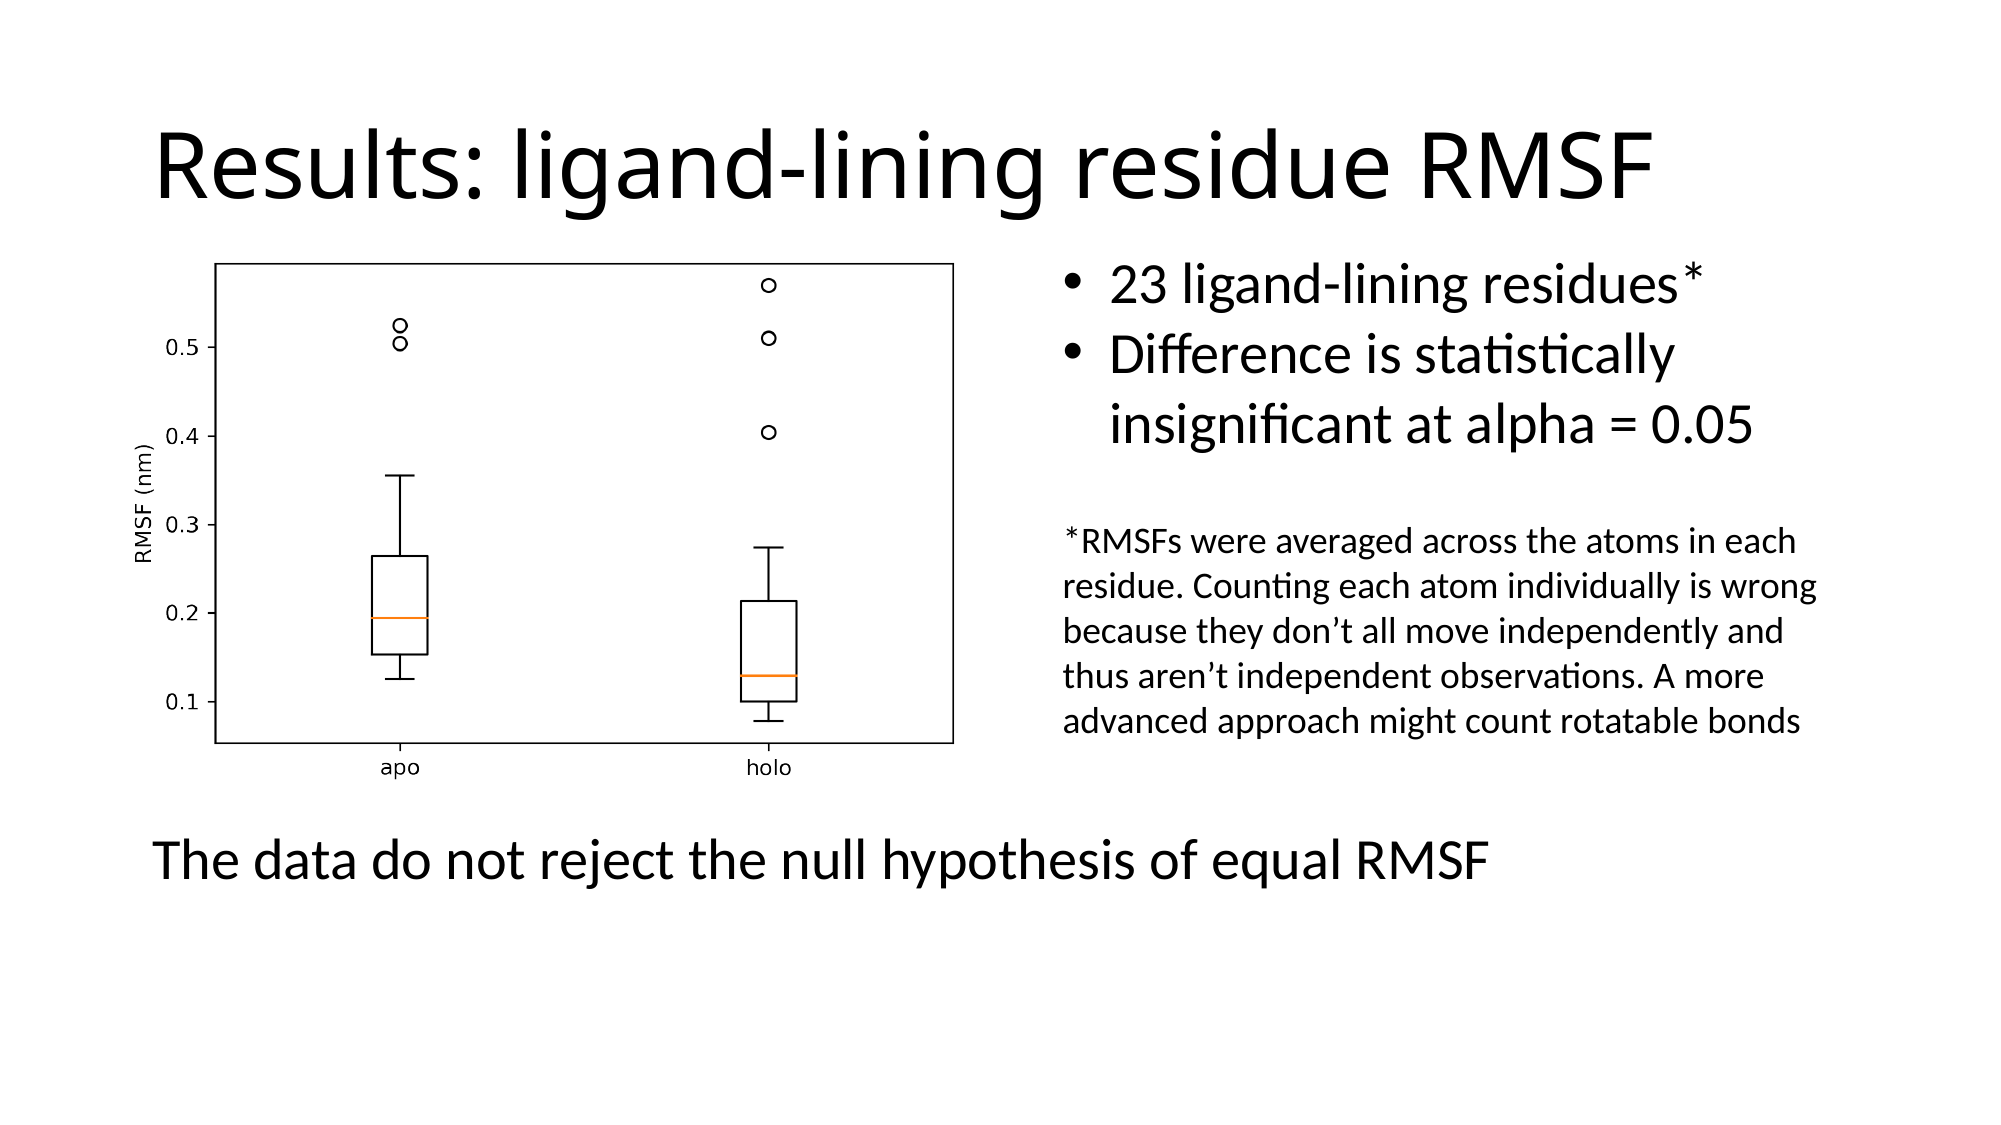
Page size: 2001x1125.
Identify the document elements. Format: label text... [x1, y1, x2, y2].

text_box 23 ligand-lining residues* Difference is statistically insignificant at alpha = 0.05 *RMSFs were averaged across the atoms in each residue. Counting each atom individually is wrong because they don’t all move independently and thus aren’t independent observations. A more advanced approach might count rotatable bonds [1048, 238, 1835, 748]
list The data do not reject the null hypothesis of equal RMSF [137, 821, 1863, 1040]
title Results: ligand-lining residue RMSF [137, 59, 1863, 278]
picture [96, 187, 1048, 822]
